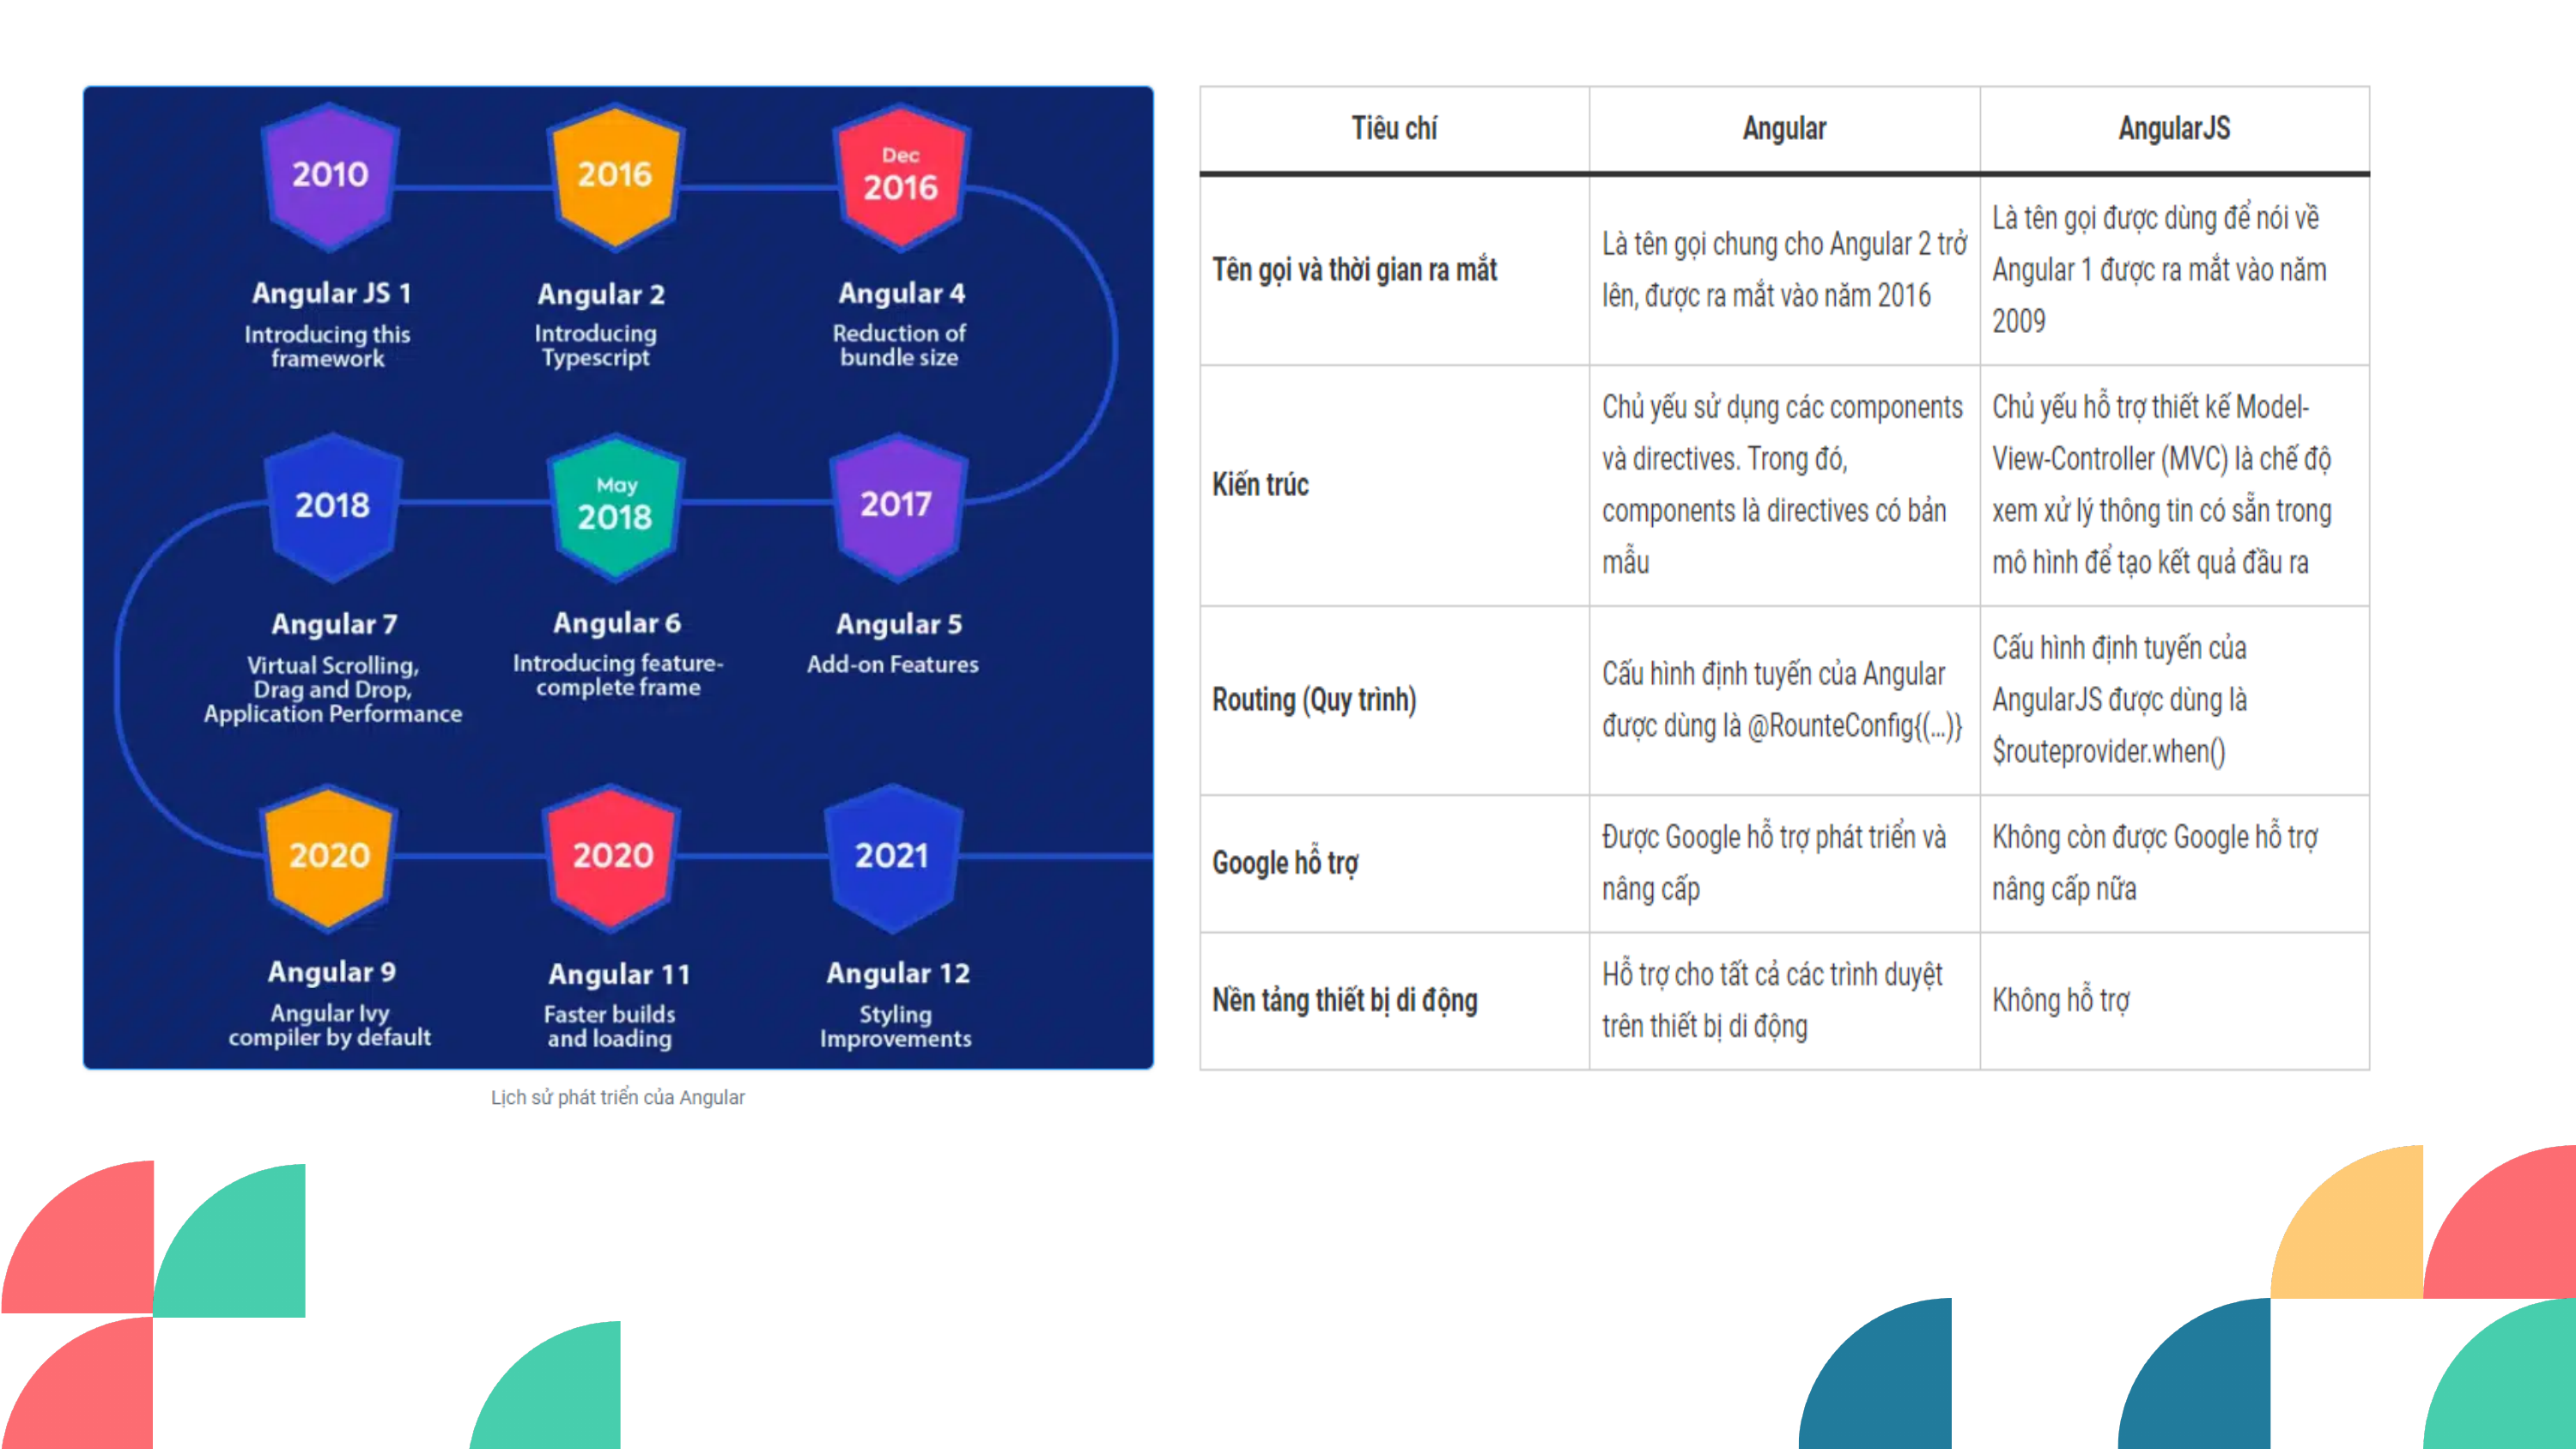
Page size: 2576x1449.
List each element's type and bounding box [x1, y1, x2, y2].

picture [82, 71, 1160, 1110]
text_box [467, 1321, 621, 1449]
text_box [2117, 1298, 2271, 1449]
text_box [0, 1317, 153, 1449]
text_box [2270, 1145, 2424, 1299]
text_box [2423, 1298, 2576, 1449]
picture [1191, 71, 2384, 1089]
text_box [2424, 1145, 2576, 1298]
text_box [1, 1161, 155, 1314]
text_box [1798, 1298, 1952, 1449]
text_box [152, 1164, 306, 1318]
